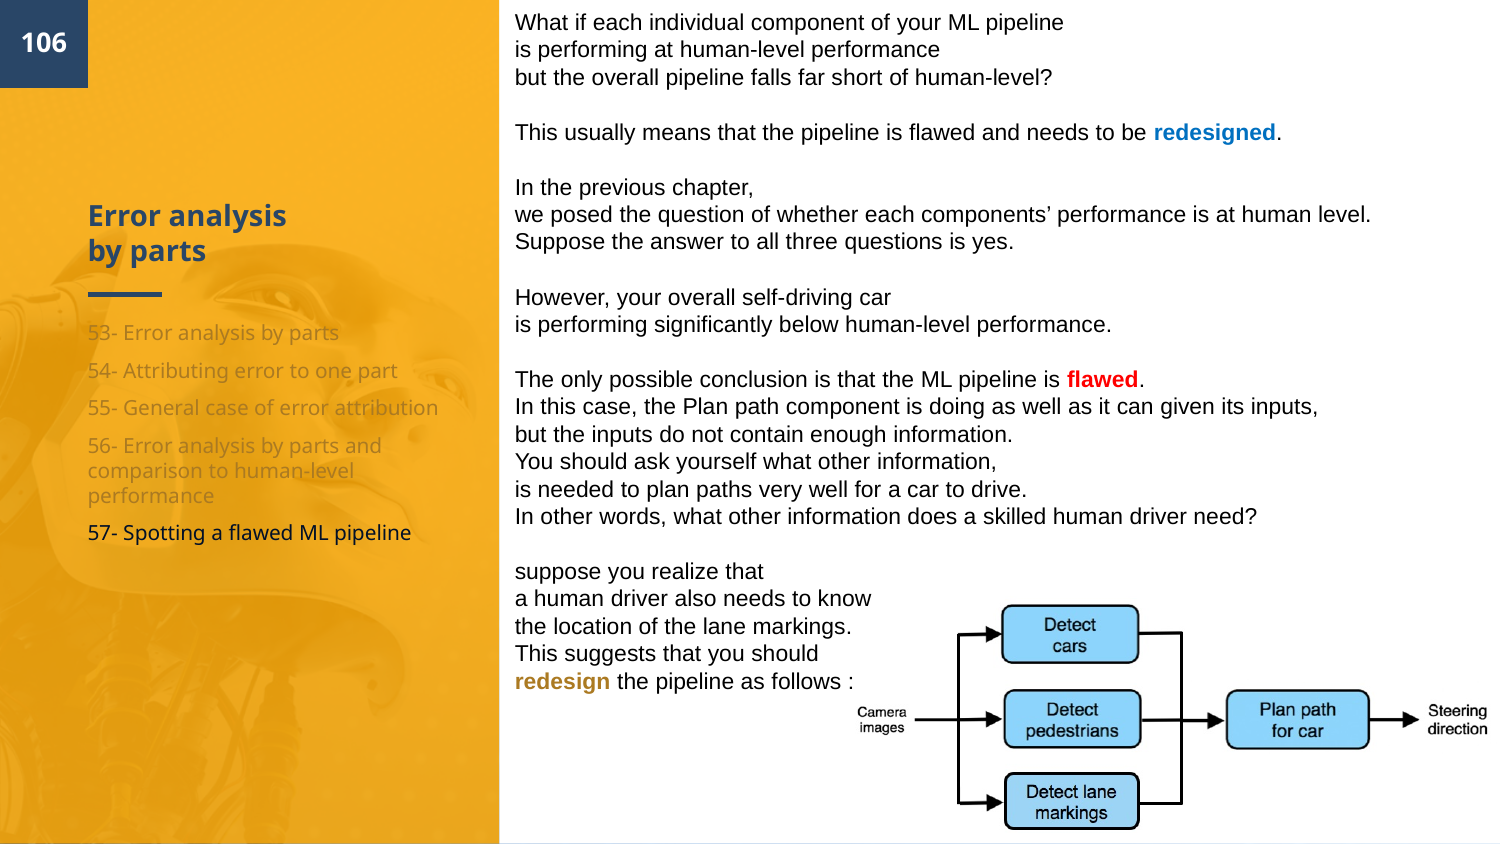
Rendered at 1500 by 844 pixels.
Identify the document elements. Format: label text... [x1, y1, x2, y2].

title Error analysis by parts [72, 171, 500, 283]
text_box What if each individual component of your ML pipeline is performing at human-level performance but the overall pipeline falls far short of human-level? This usually means that the pipeline is flawed and needs to be redesigned. In the previous chapter, we posed the question of whether each components’ performance is at human level. Suppose the answer to all three questions is yes. However, your overall self-driving car is performing significantly below human-level performance. The only possible conclusion is that the ML pipeline is flawed. In this case, the Plan path component is doing as well as it can given its inputs, but the inputs do not contain enough information. You should ask yourself what other information, is needed to plan paths very well for a car to drive. In other words, what other information does a skilled human driver need? suppose you realize that a human driver also needs to know the location of the lane markings. This suggests that you should redesign the pipeline as follows : [500, 0, 1500, 702]
picture [849, 584, 1499, 833]
slide_number 106 [0, 0, 89, 88]
text_box 53- Error analysis by parts 54- Attributing error to one part 55- General case of error attribution 56- Error analysis by parts and comparison to human-level performance 57- Spotting a flawed ML pipeline [72, 304, 475, 822]
